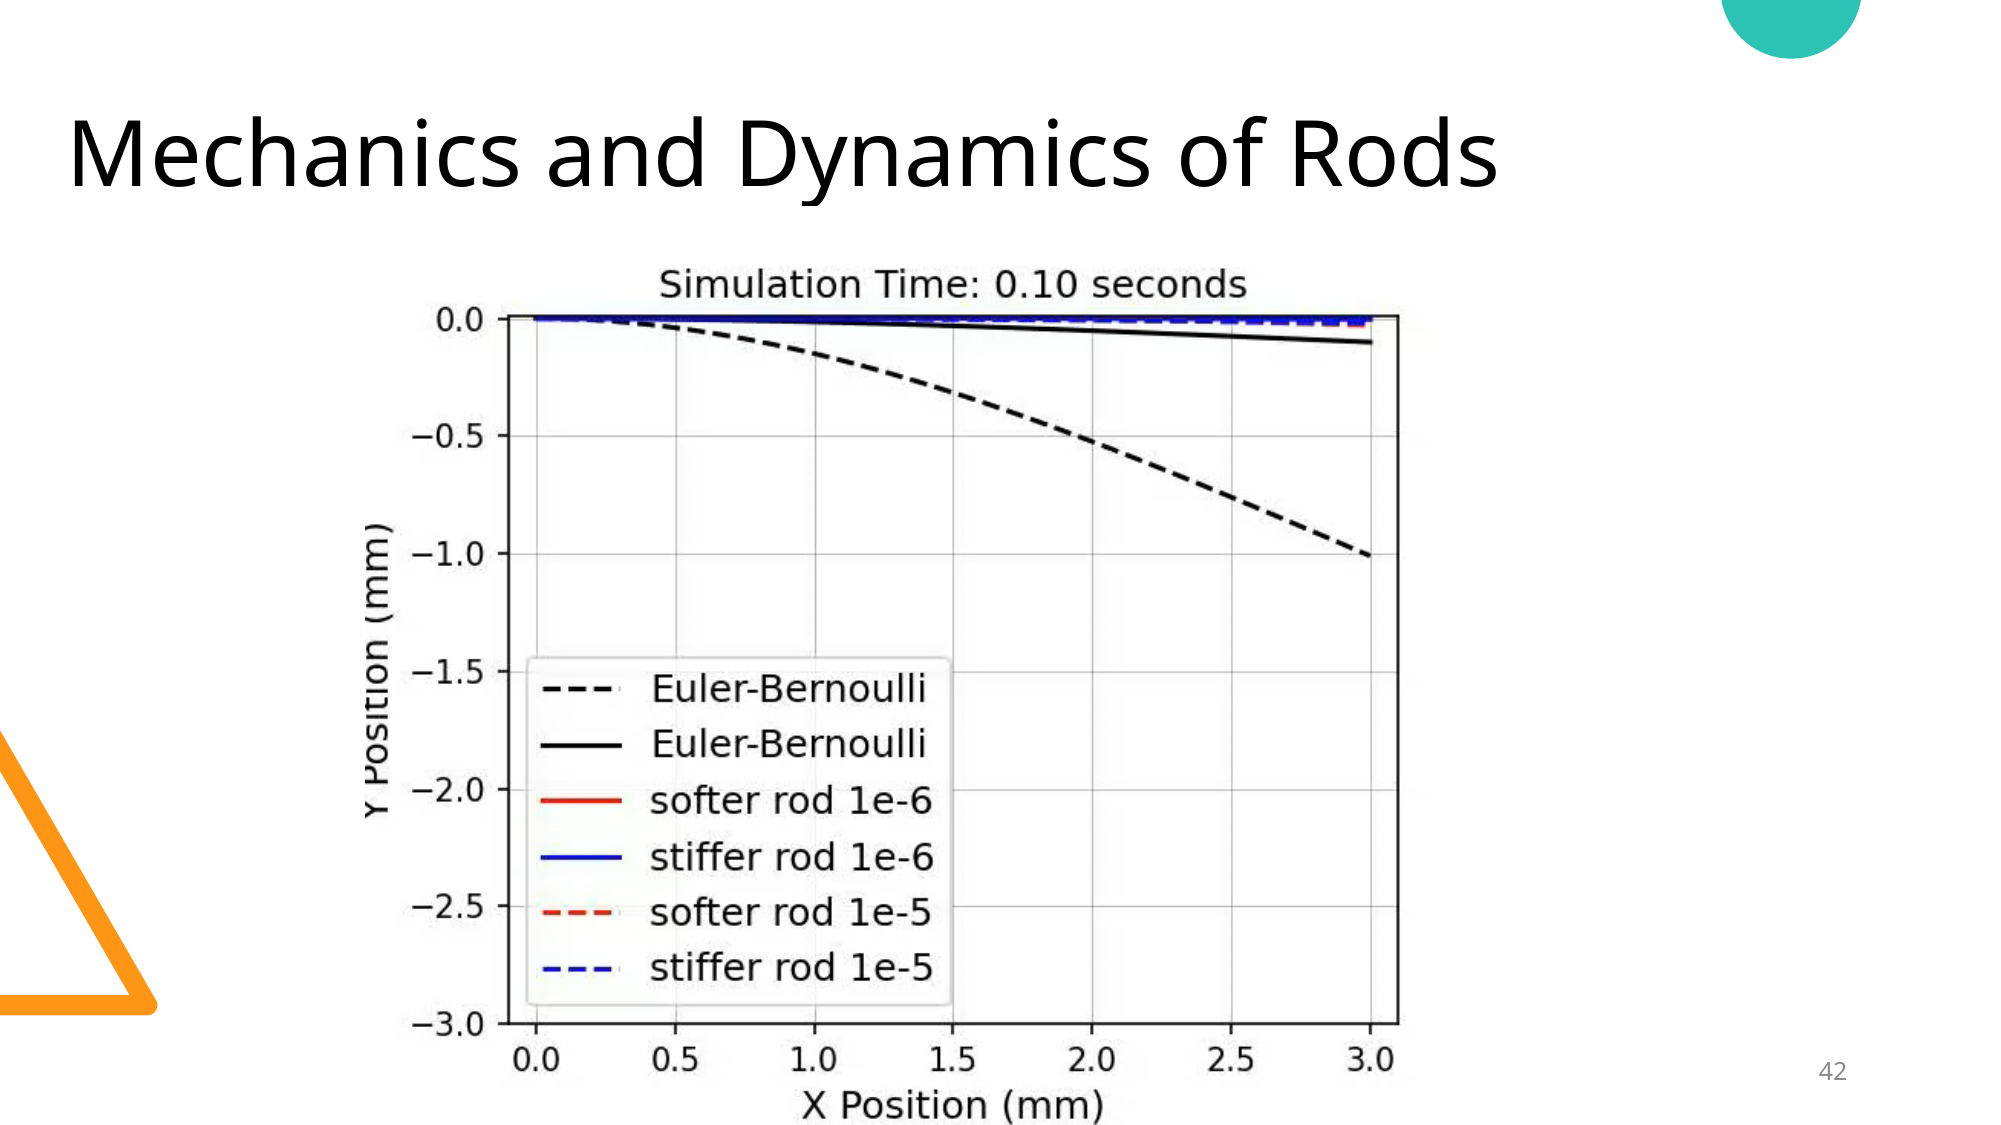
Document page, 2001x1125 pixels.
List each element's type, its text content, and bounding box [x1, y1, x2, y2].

title Mechanics and Dynamics of Rods [51, 48, 1942, 266]
slide_number 42 [1514, 1042, 1863, 1103]
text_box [364, 205, 1514, 1125]
